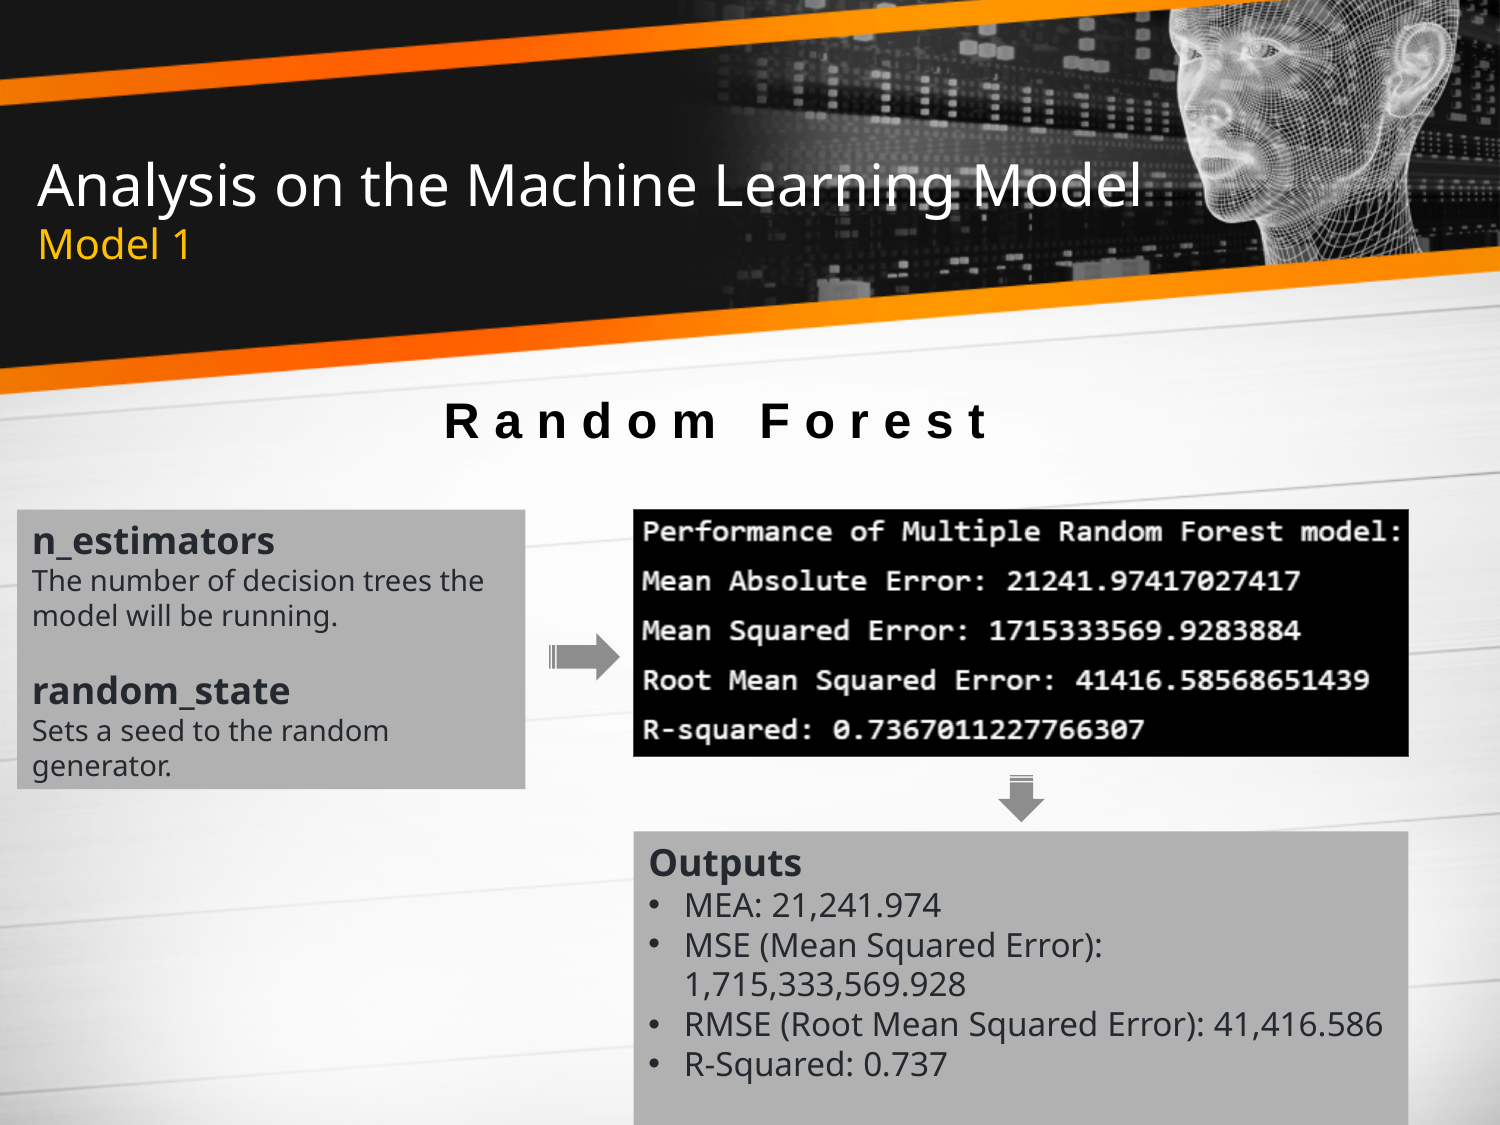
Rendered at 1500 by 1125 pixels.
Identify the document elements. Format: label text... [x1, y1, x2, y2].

picture [0, 0, 1500, 1125]
text_box Outputs MEA: 21,241.974 MSE (Mean Squared Error): 1,715,333,569.928 RMSE (Root Mean Squared Error): 41,416.586 R-Squared: 0.737 [633, 831, 1409, 1125]
list Random Forest [242, 380, 1188, 547]
text_box [996, 773, 1047, 825]
title Analysis on the Machine Learning Model Model 1 [22, 95, 1310, 320]
text_box n_estimators The number of decision trees the model will be running. random_state Sets a seed to the random generator. [17, 509, 526, 790]
text_box [547, 631, 623, 683]
